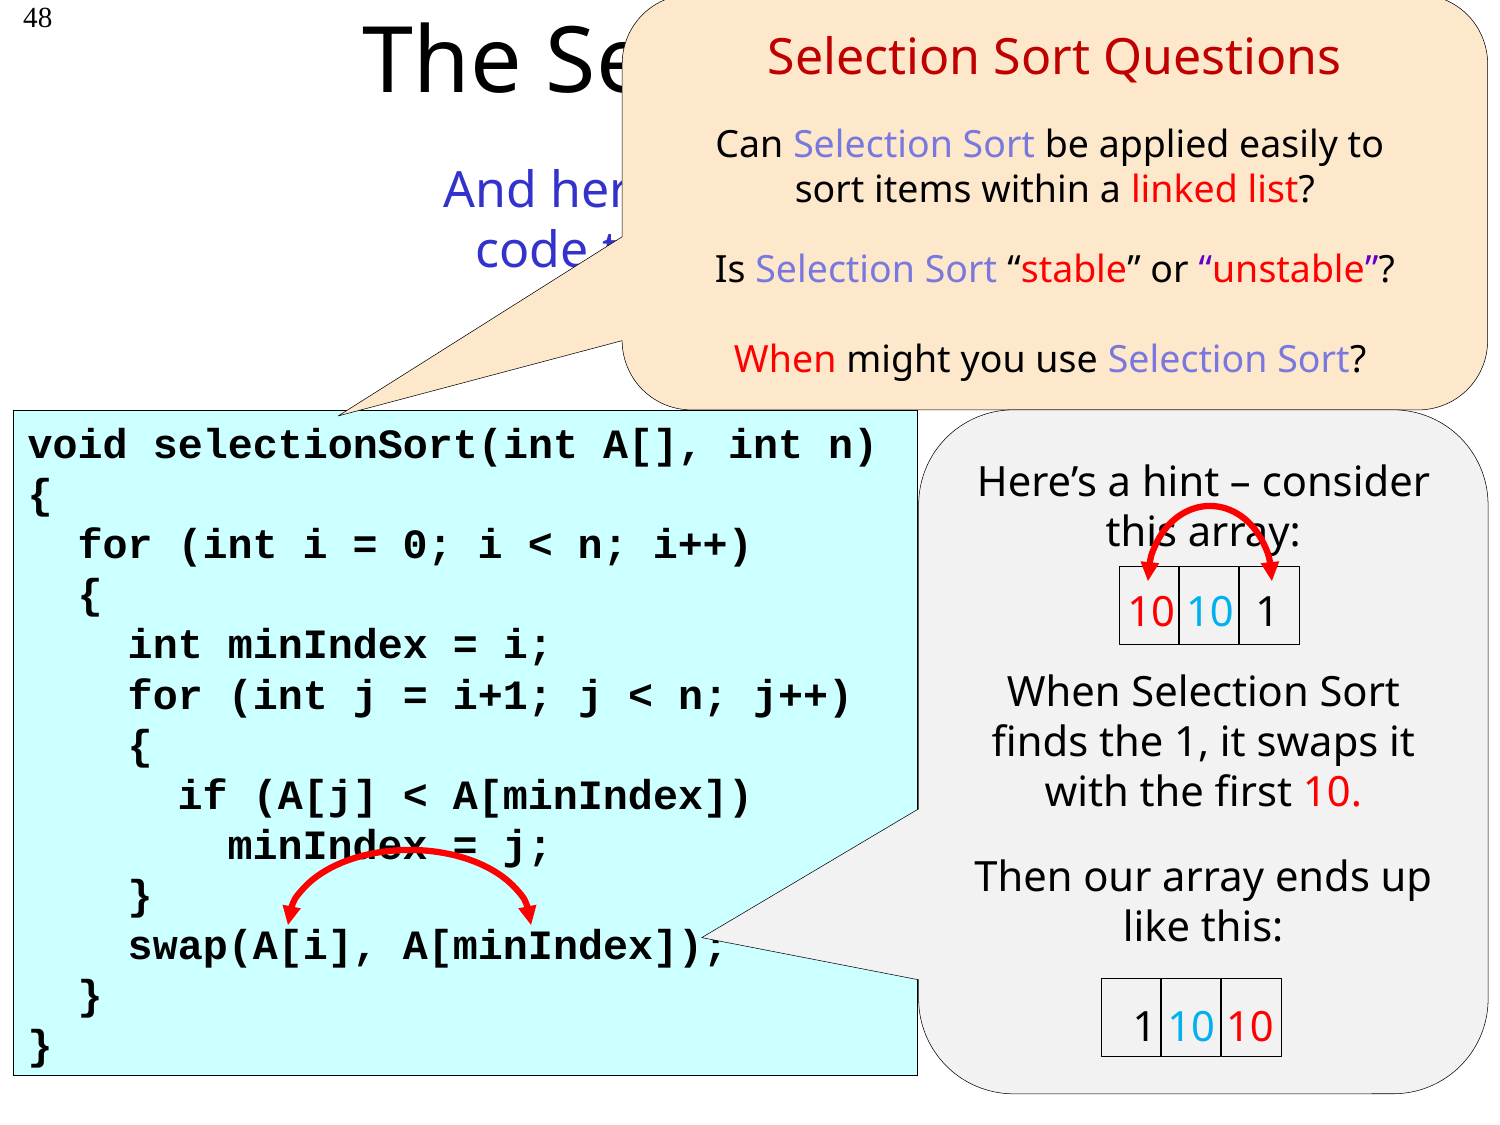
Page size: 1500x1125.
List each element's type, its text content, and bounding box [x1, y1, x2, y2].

title The Selection Sort [112, 0, 662, 150]
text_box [1118, 565, 1300, 645]
text_box [283, 849, 536, 925]
text_box Here’s a hint – consider this array: 10 10 1 When Selection Sort finds the 1, it swaps it with the first 10. Then our array ends up like this: 1 10 10 [701, 409, 1489, 1094]
text_box And here’s the C++ source code to sort a bunch of numbers… [387, 149, 622, 345]
text_box void selectionSort(int A[], int n) { for (int i = 0; i < n; i++) { int minIndex = i; for (int j = i+1; j < n; j++) { if (A[j] < A[minIndex]) minIndex = j; } swap(A[i], A[minIndex]); } } [12, 409, 918, 1075]
slide_number 48 [0, 0, 68, 67]
text_box [1149, 505, 1271, 564]
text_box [1100, 977, 1282, 1057]
text_box Selection Sort Questions Can Selection Sort be applied easily to sort items within a linked list? Is Selection Sort “stable” or “unstable”? When might you use Selection Sort? [338, 0, 1488, 416]
